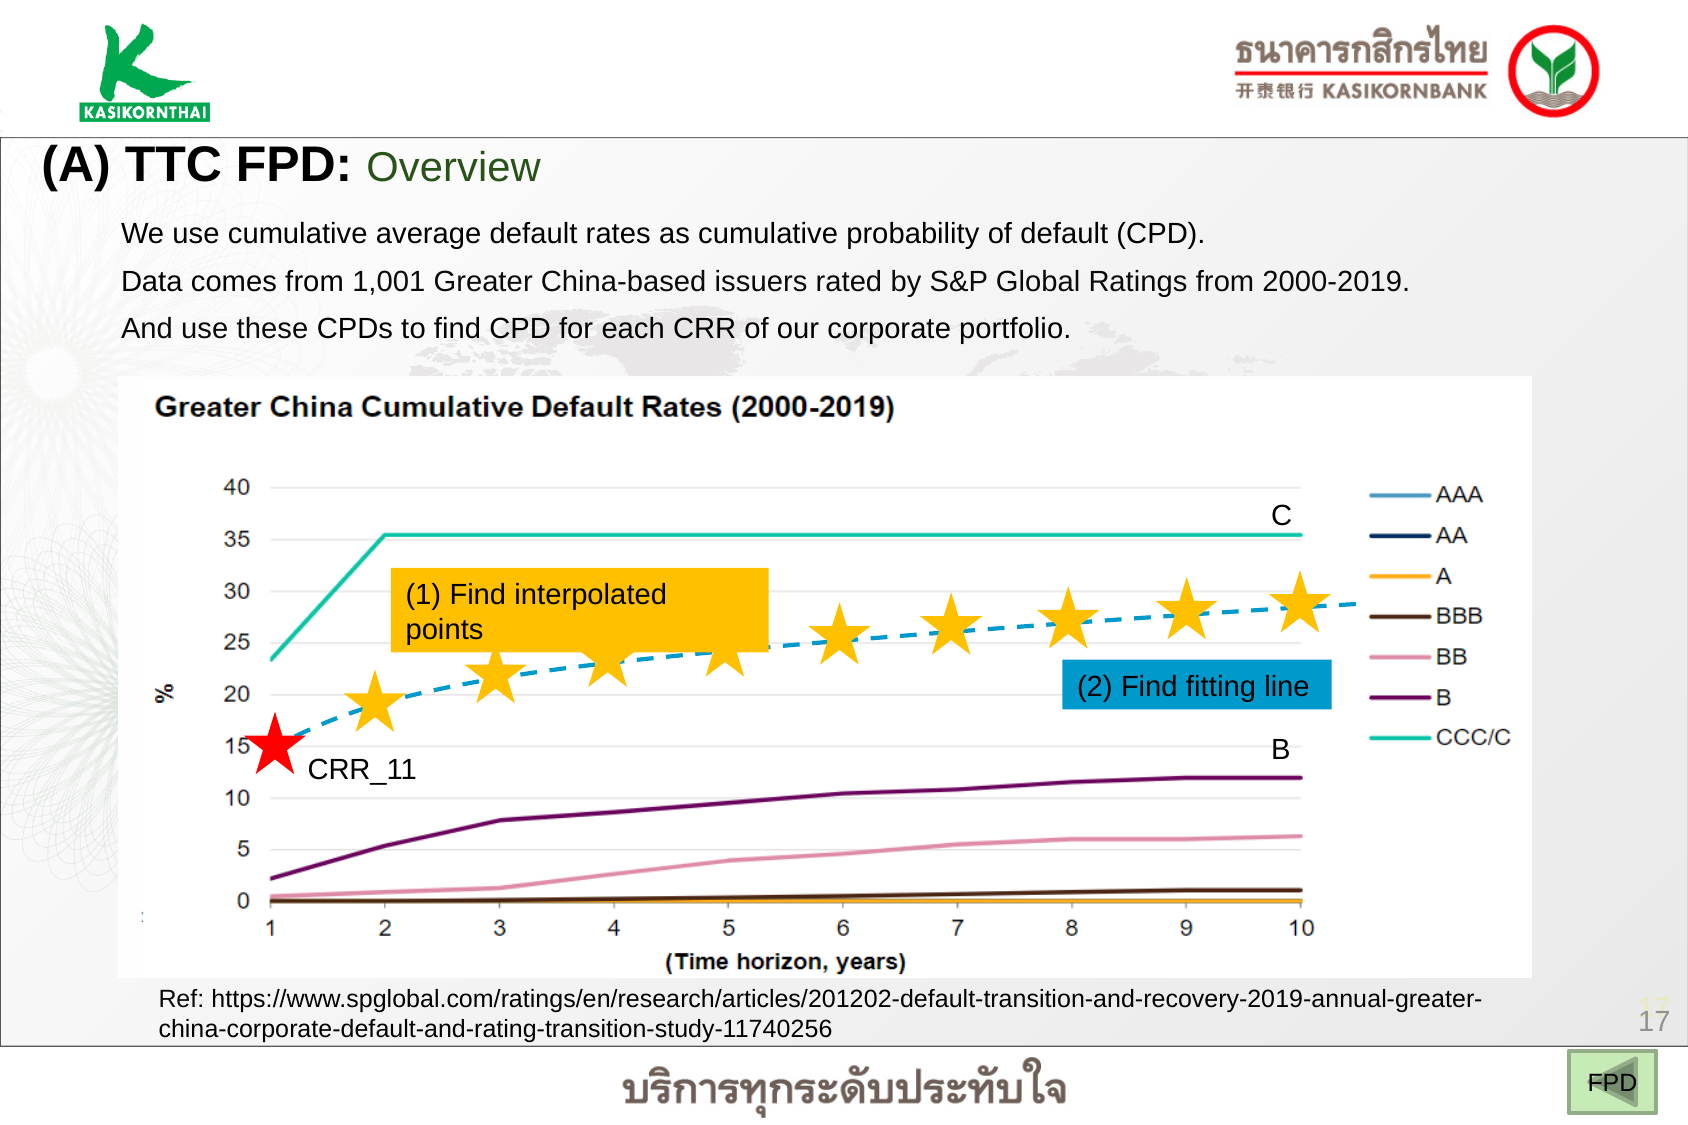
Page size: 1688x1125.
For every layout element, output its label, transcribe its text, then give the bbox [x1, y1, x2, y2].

picture [118, 376, 1532, 978]
picture [1233, 23, 1601, 120]
text_box FPD [1567, 1049, 1658, 1115]
text_box (A) TTC FPD: Overview [26, 123, 1132, 199]
text_box We use cumulative average default rates as cumulative probability of default (CPD). Data comes from 1,001 Greater China-based issuers rated by S&P Global Ratings from 2000-2019. And use these CPDs to find CPD for each CRR of our corporate portfolio. [106, 206, 1632, 352]
picture [79, 23, 210, 122]
picture [0, 1049, 1688, 1125]
text_box Ref: https://www.spglobal.com/ratings/en/research/articles/201202-default-transition-and-recovery-2019-annual-greater-china-corporate-default-and-rating-transition-study-11740256 [143, 987, 1507, 1050]
